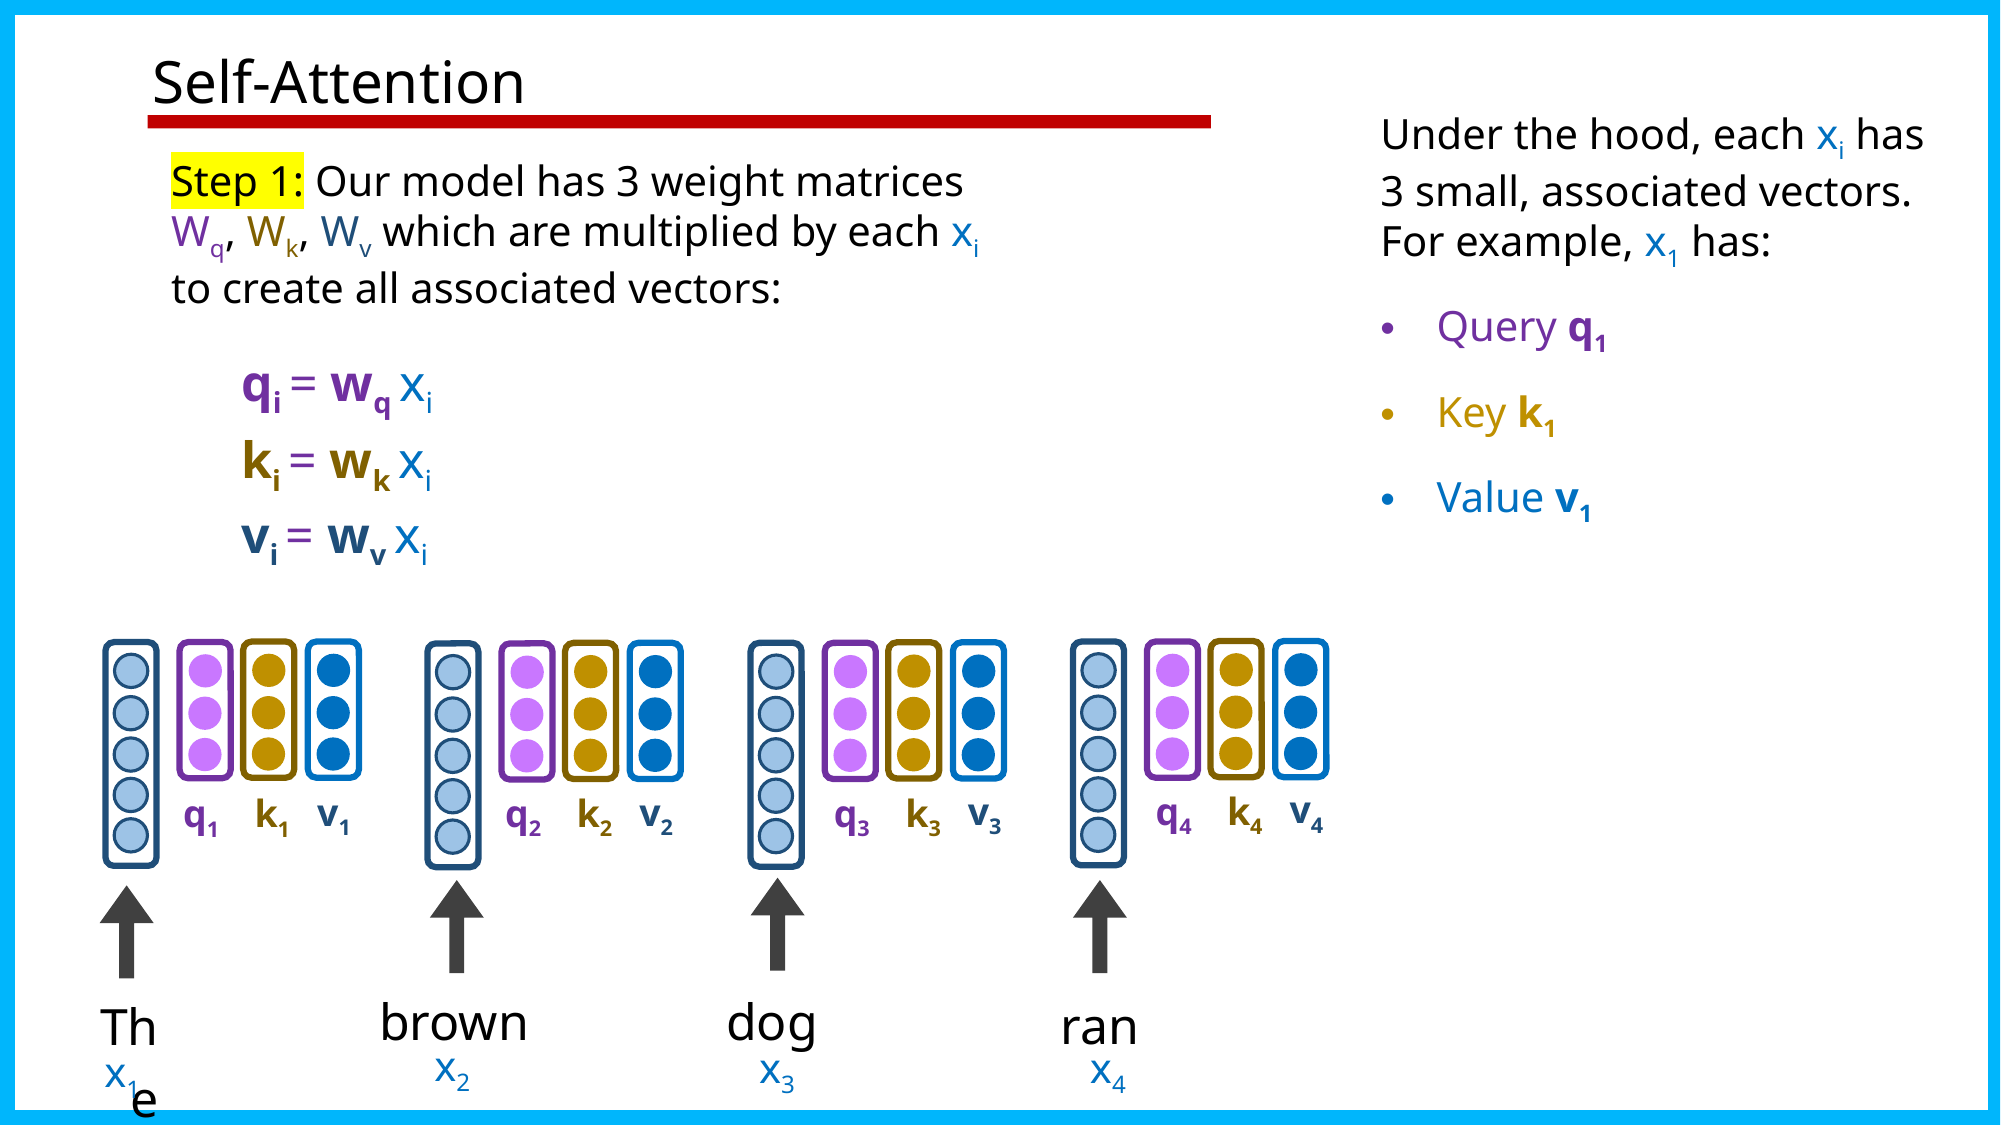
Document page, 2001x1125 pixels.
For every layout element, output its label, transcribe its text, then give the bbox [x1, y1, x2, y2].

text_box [1210, 640, 1262, 778]
text_box q1 [168, 782, 235, 849]
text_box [952, 642, 1005, 779]
text_box [427, 878, 486, 970]
text_box q3 [819, 782, 886, 849]
text_box v4 [1274, 778, 1339, 845]
text_box k3 [890, 782, 956, 849]
text_box brown [352, 970, 556, 1054]
title Self-Attention [137, 45, 1586, 148]
text_box v3 [953, 780, 1017, 847]
text_box ran [998, 974, 1202, 1058]
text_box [501, 643, 553, 780]
text_box k2 [561, 782, 628, 849]
text_box x3 [744, 1034, 810, 1106]
text_box x1 [89, 1038, 156, 1111]
text_box x4 [1075, 1034, 1141, 1107]
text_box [179, 641, 231, 779]
text_box ki = wk xi [226, 421, 492, 495]
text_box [307, 641, 359, 778]
text_box k4 [1212, 780, 1278, 847]
text_box k1 [239, 782, 306, 849]
text_box The [58, 976, 174, 1059]
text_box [824, 642, 876, 779]
text_box qi = wq xi [226, 343, 492, 421]
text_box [888, 642, 940, 779]
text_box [664, 729, 888, 781]
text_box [565, 642, 617, 779]
text_box dog [670, 970, 874, 1054]
text_box q2 [490, 782, 557, 849]
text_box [243, 641, 295, 778]
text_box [1275, 640, 1327, 778]
text_box q4 [1140, 780, 1207, 847]
text_box Under the hood, each xi has 3 small, associated vectors. For example, x1 has: Query q1 Key k1 Value v1 [1365, 100, 1964, 535]
text_box vi = wv xi [226, 495, 492, 579]
text_box [748, 875, 807, 970]
text_box v1 [302, 781, 366, 848]
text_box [629, 642, 681, 779]
text_box [1070, 878, 1129, 974]
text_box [1146, 641, 1199, 778]
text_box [340, 729, 565, 781]
text_box [97, 883, 156, 976]
text_box v2 [624, 781, 688, 847]
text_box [19, 728, 243, 780]
text_box Step 1: Our model has 3 weight matrices Wq, Wk, Wv which are multiplied by each xi to create all associated vectors: [156, 147, 1007, 320]
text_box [986, 727, 1211, 779]
text_box x2 [419, 1032, 486, 1104]
